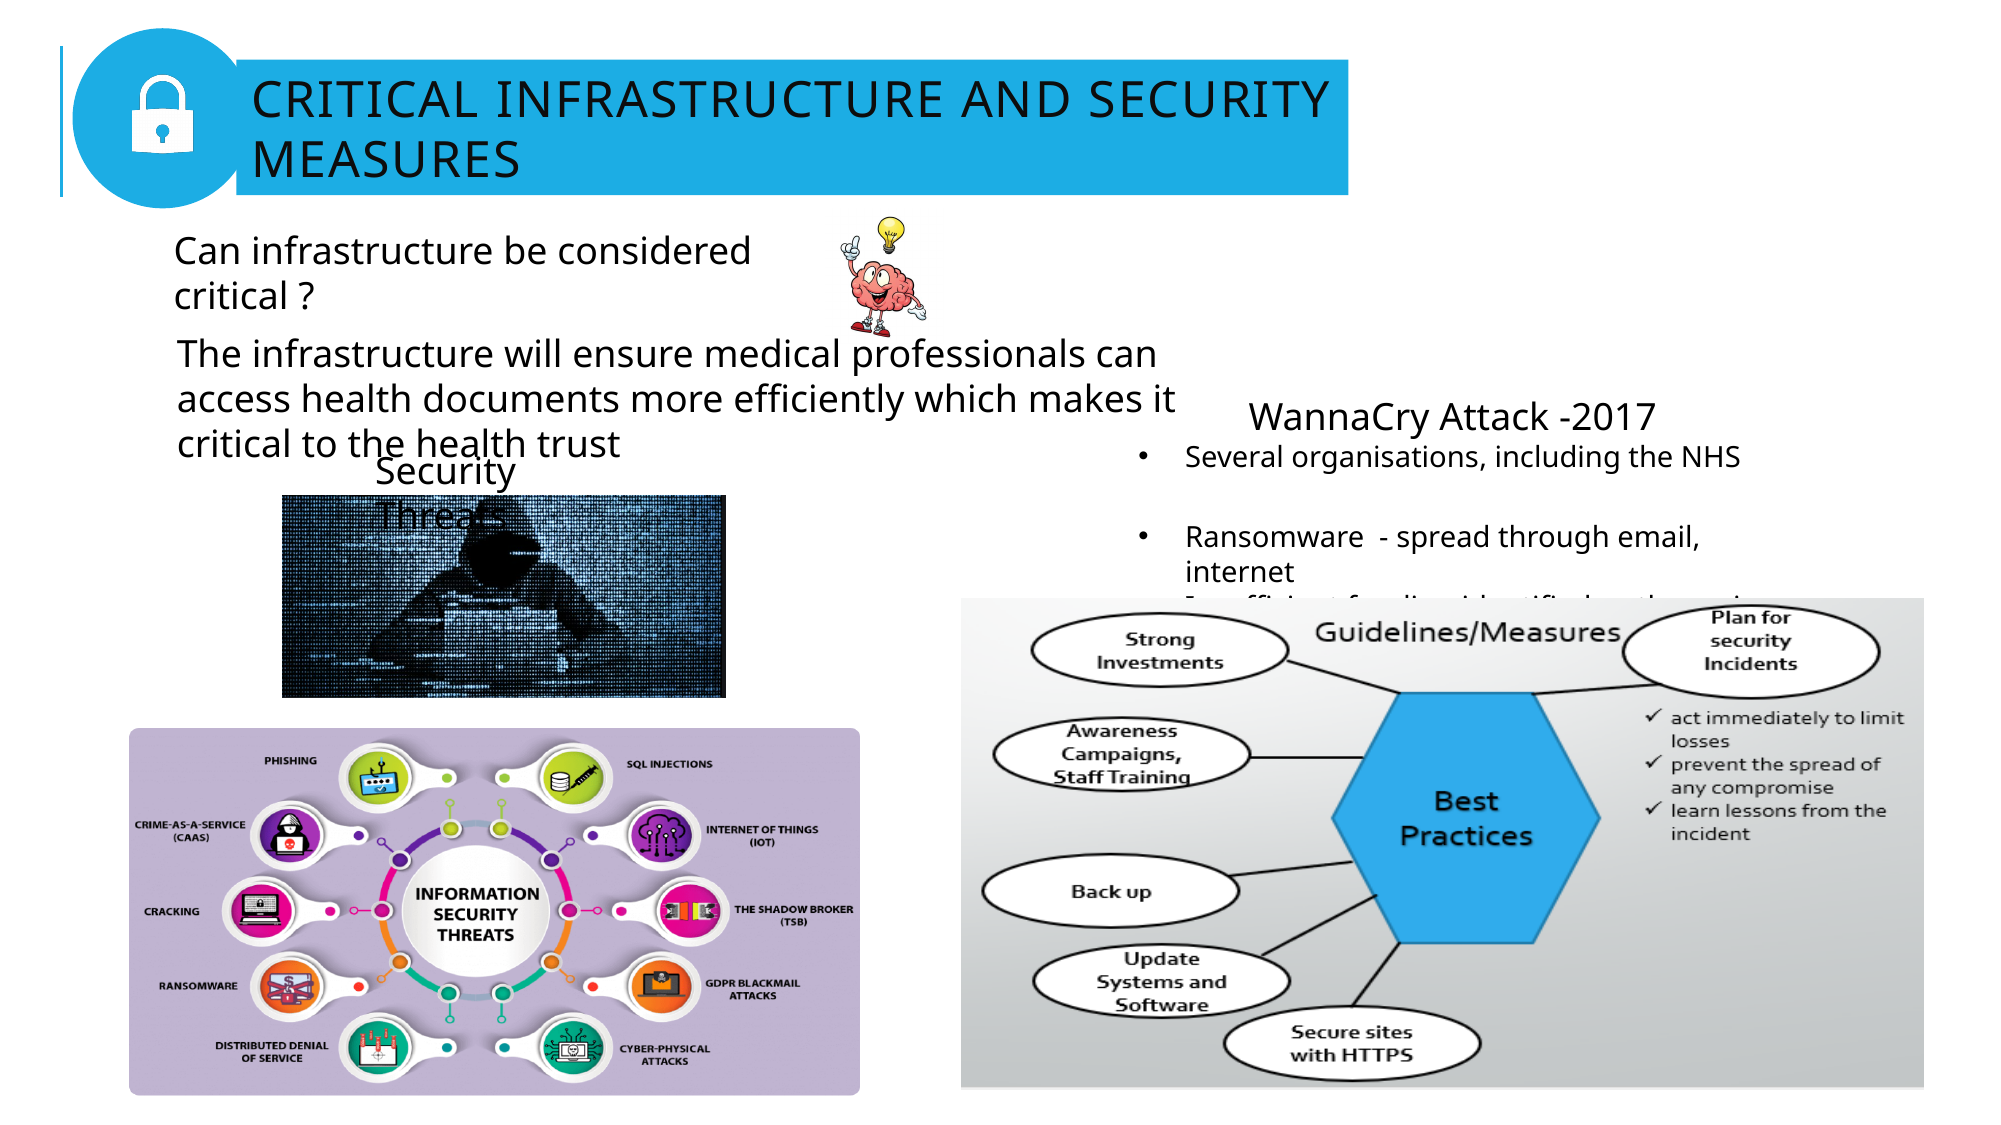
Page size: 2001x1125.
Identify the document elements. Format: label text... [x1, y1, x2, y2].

text_box The infrastructure will ensure medical professionals can access health documents more efficiently which makes it critical to the health trust [162, 322, 1212, 472]
text_box WannaCry Attack -2017 Several organisations, including the NHS Ransomware - spread through email, internet Insufficient funding identified as the main reason [1123, 385, 1783, 593]
text_box [109, 61, 215, 167]
picture [126, 727, 860, 1097]
picture [961, 598, 1924, 1090]
picture [282, 495, 726, 698]
text_box Can infrastructure be considered critical ? [158, 219, 809, 325]
text_box [72, 28, 253, 209]
text_box CRITICAL INFRASTRUCTURE And SECURITY MEASURES [236, 59, 1349, 196]
picture [824, 208, 945, 345]
text_box Security Threats [360, 472, 639, 490]
